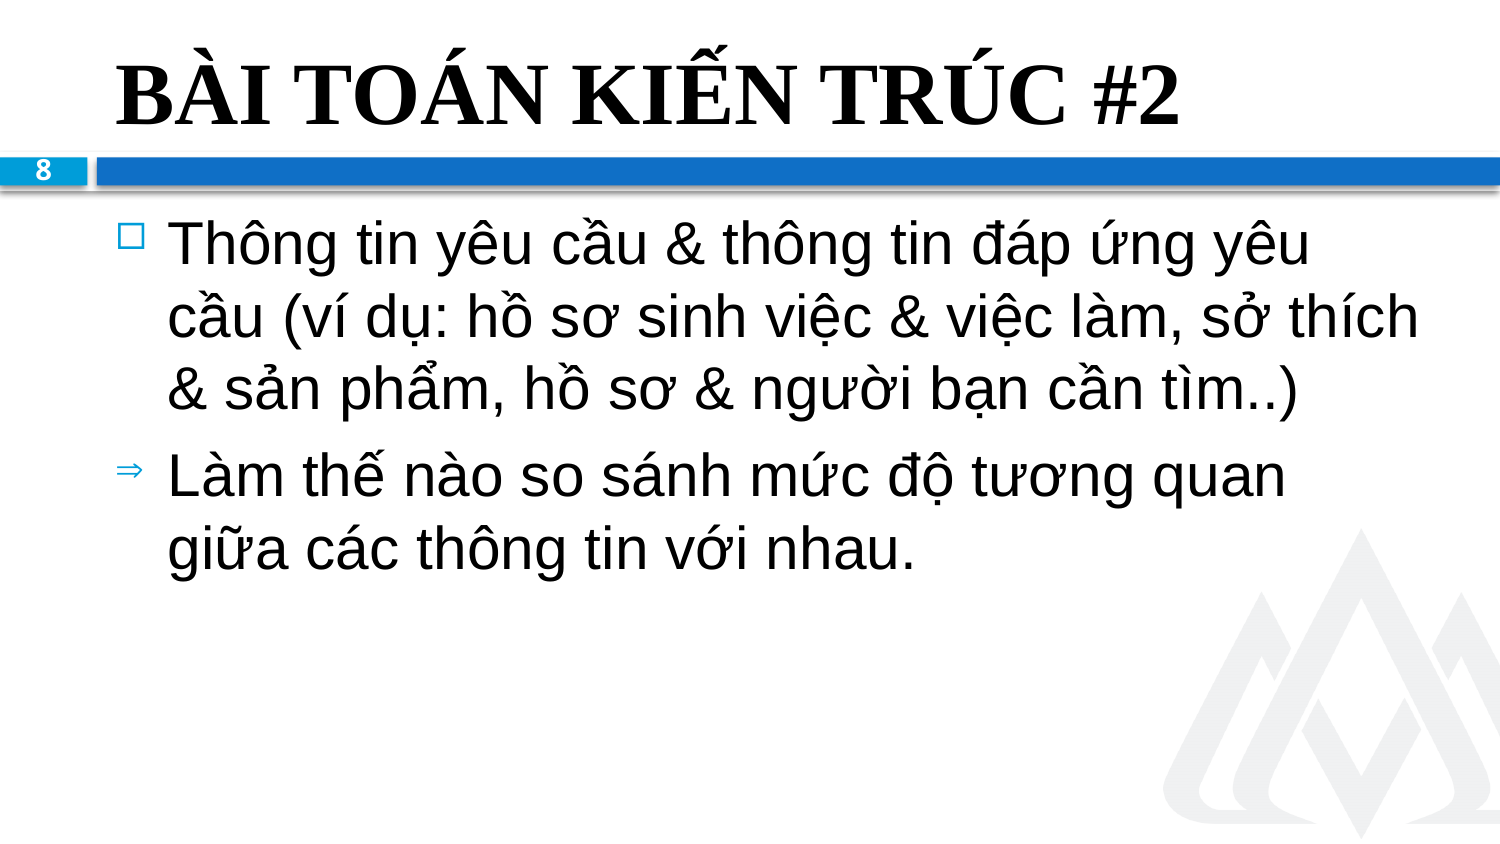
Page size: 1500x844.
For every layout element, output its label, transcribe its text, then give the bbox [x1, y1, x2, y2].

slide_number 8 [0, 156, 88, 187]
title Bài toán kiến trúc #2 [100, 28, 1438, 150]
list Thông tin yêu cầu & thông tin đáp ứng yêu cầu (ví dụ: hồ sơ sinh việc & việc làm, sở thích & sản phẩm, hồ sơ & người bạn cần tìm..) Làm thế nào so sánh mức độ tương quan giữa các thông tin với nhau. [100, 196, 1438, 750]
